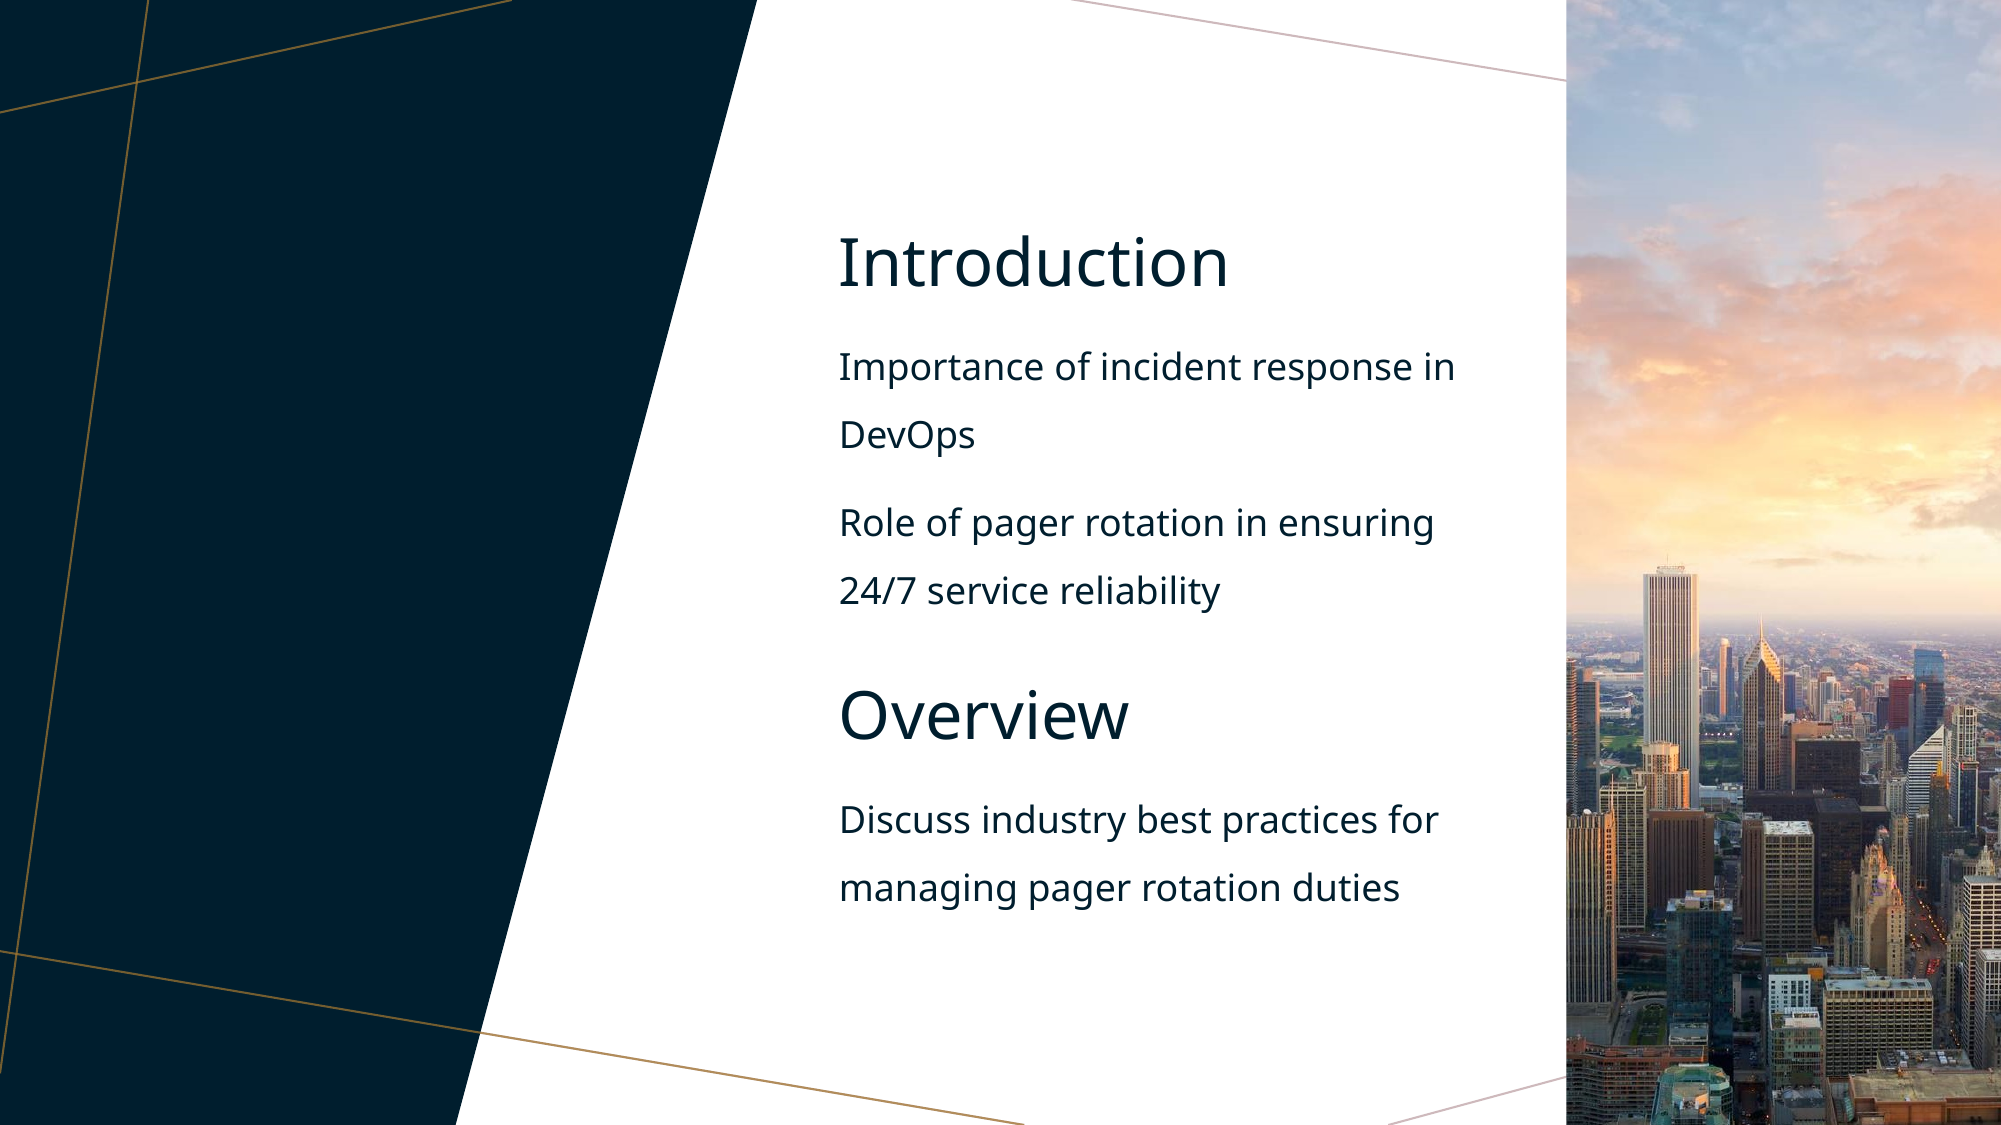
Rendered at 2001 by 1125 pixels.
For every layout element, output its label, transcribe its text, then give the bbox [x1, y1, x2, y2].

list Introduction Importance of incident response in DevOps Role of pager rotation in ensuring 24/7 service reliability Overview Discuss industry best practices for managing pager rotation duties [824, 83, 1535, 1005]
title AGENDA [137, 83, 663, 1005]
picture [1566, 0, 2001, 1125]
